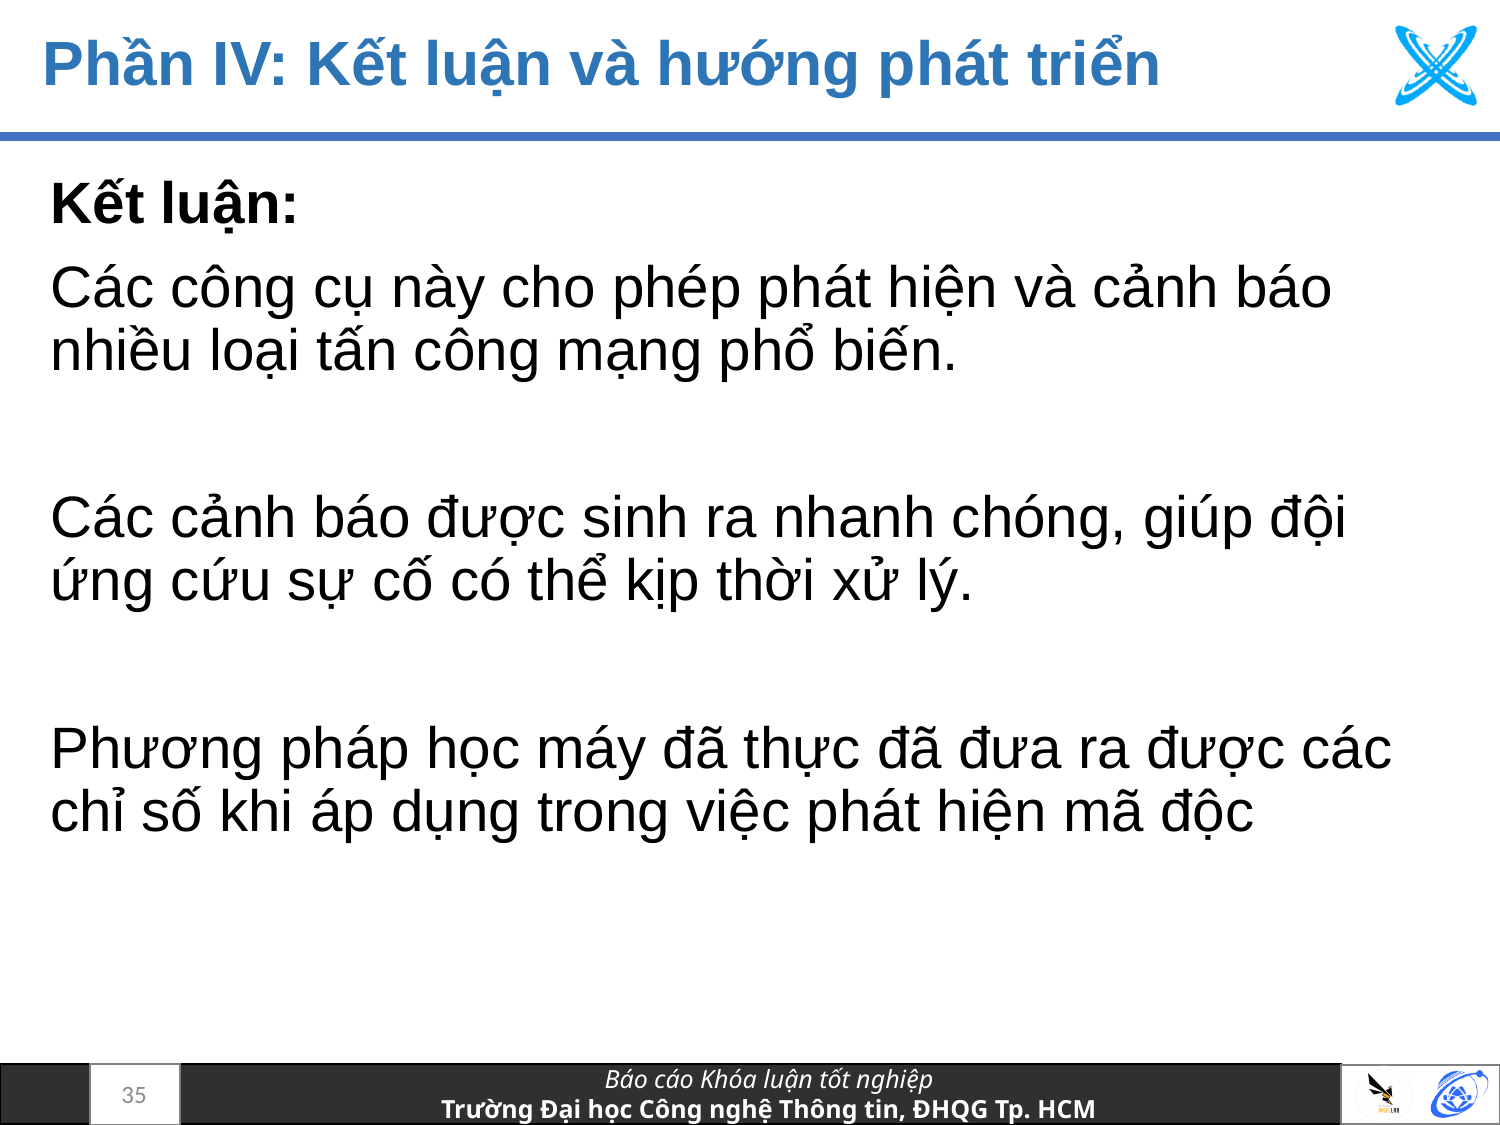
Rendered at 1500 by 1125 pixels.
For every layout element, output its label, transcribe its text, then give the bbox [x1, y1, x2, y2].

list Kết luận: Các công cụ này cho phép phát hiện và cảnh báo nhiều loại tấn công mạng phổ biến. Các cảnh báo được sinh ra nhanh chóng, giúp đội ứng cứu sự cố có thể kịp thời xử lý. Phương pháp học máy đã thực đã đưa ra được các chỉ số khi áp dụng trong việc phát hiện mã độc [35, 165, 1446, 1034]
title Phần IV: Kết luận và hướng phát triển [27, 23, 1376, 108]
picture [1426, 1053, 1495, 1125]
picture [1377, 5, 1493, 125]
picture [1352, 1062, 1416, 1125]
slide_number 35 [95, 1063, 162, 1124]
